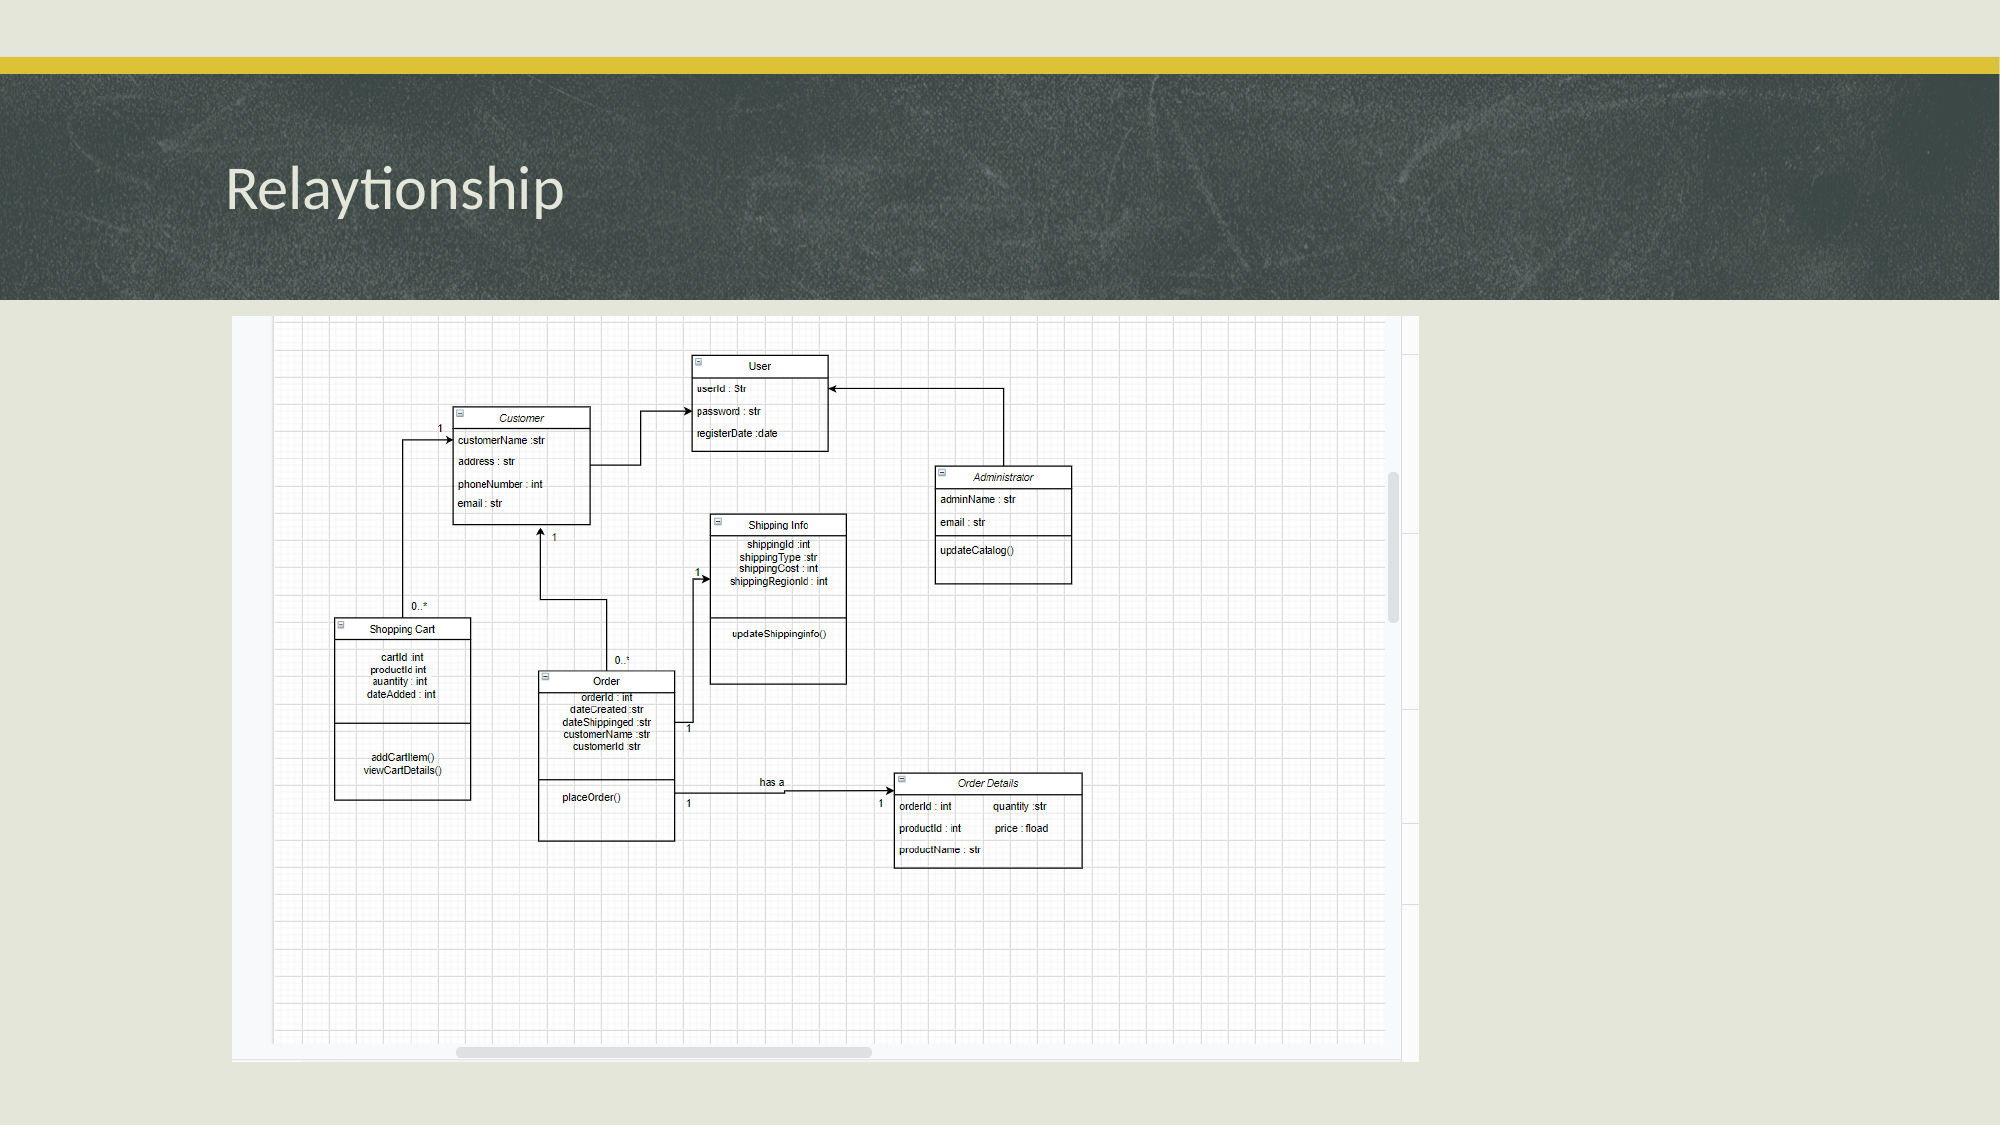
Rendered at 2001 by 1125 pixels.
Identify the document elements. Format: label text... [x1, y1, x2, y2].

picture [0, 74, 2000, 300]
title Relaytionship [210, 76, 1790, 300]
picture [232, 316, 1419, 1062]
